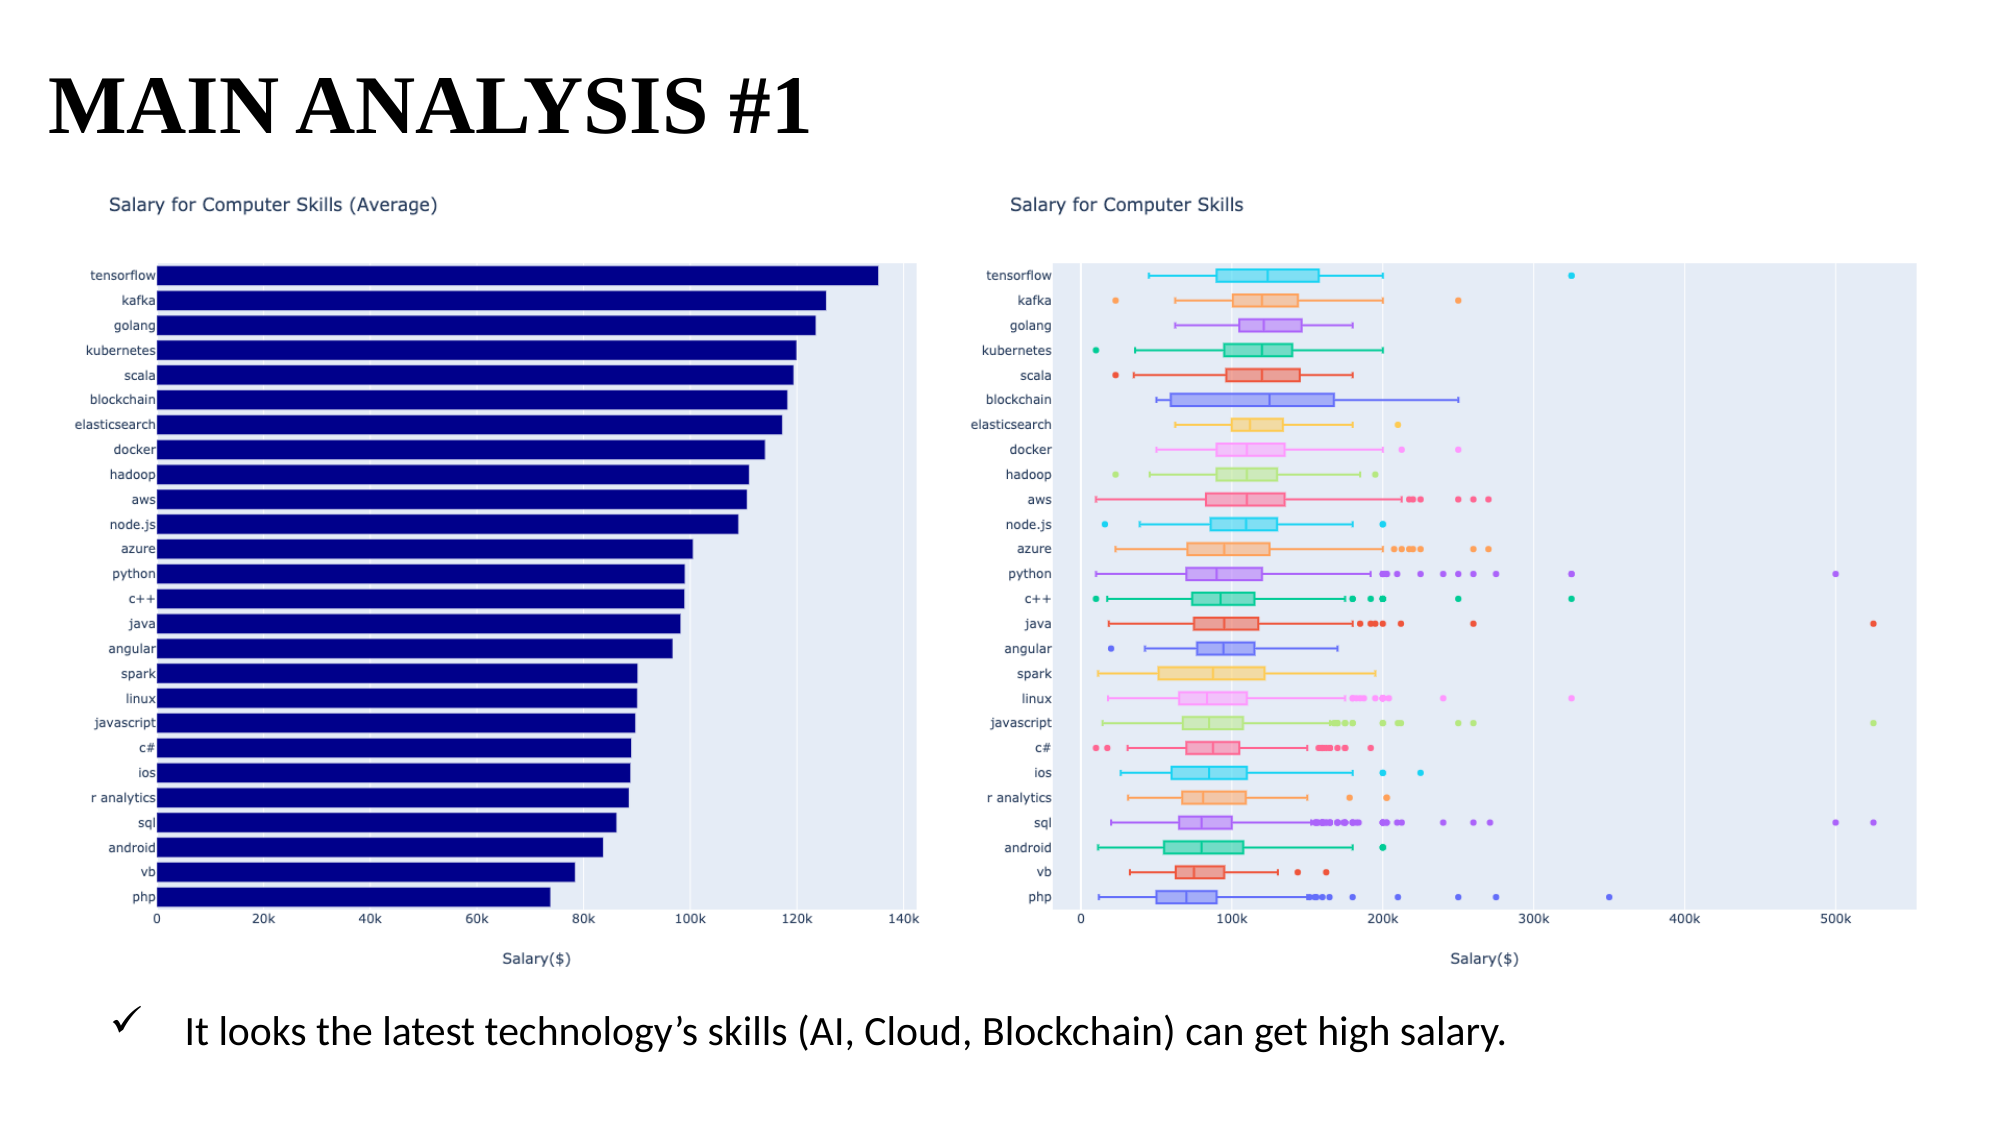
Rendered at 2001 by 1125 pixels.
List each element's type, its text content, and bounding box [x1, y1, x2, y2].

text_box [62, 159, 2000, 993]
text_box It looks the latest technology’s skills (AI, Cloud, Blockchain) can get high salary. [94, 996, 1875, 1062]
text_box MAIN ANALYSIS #1 [33, 43, 829, 158]
